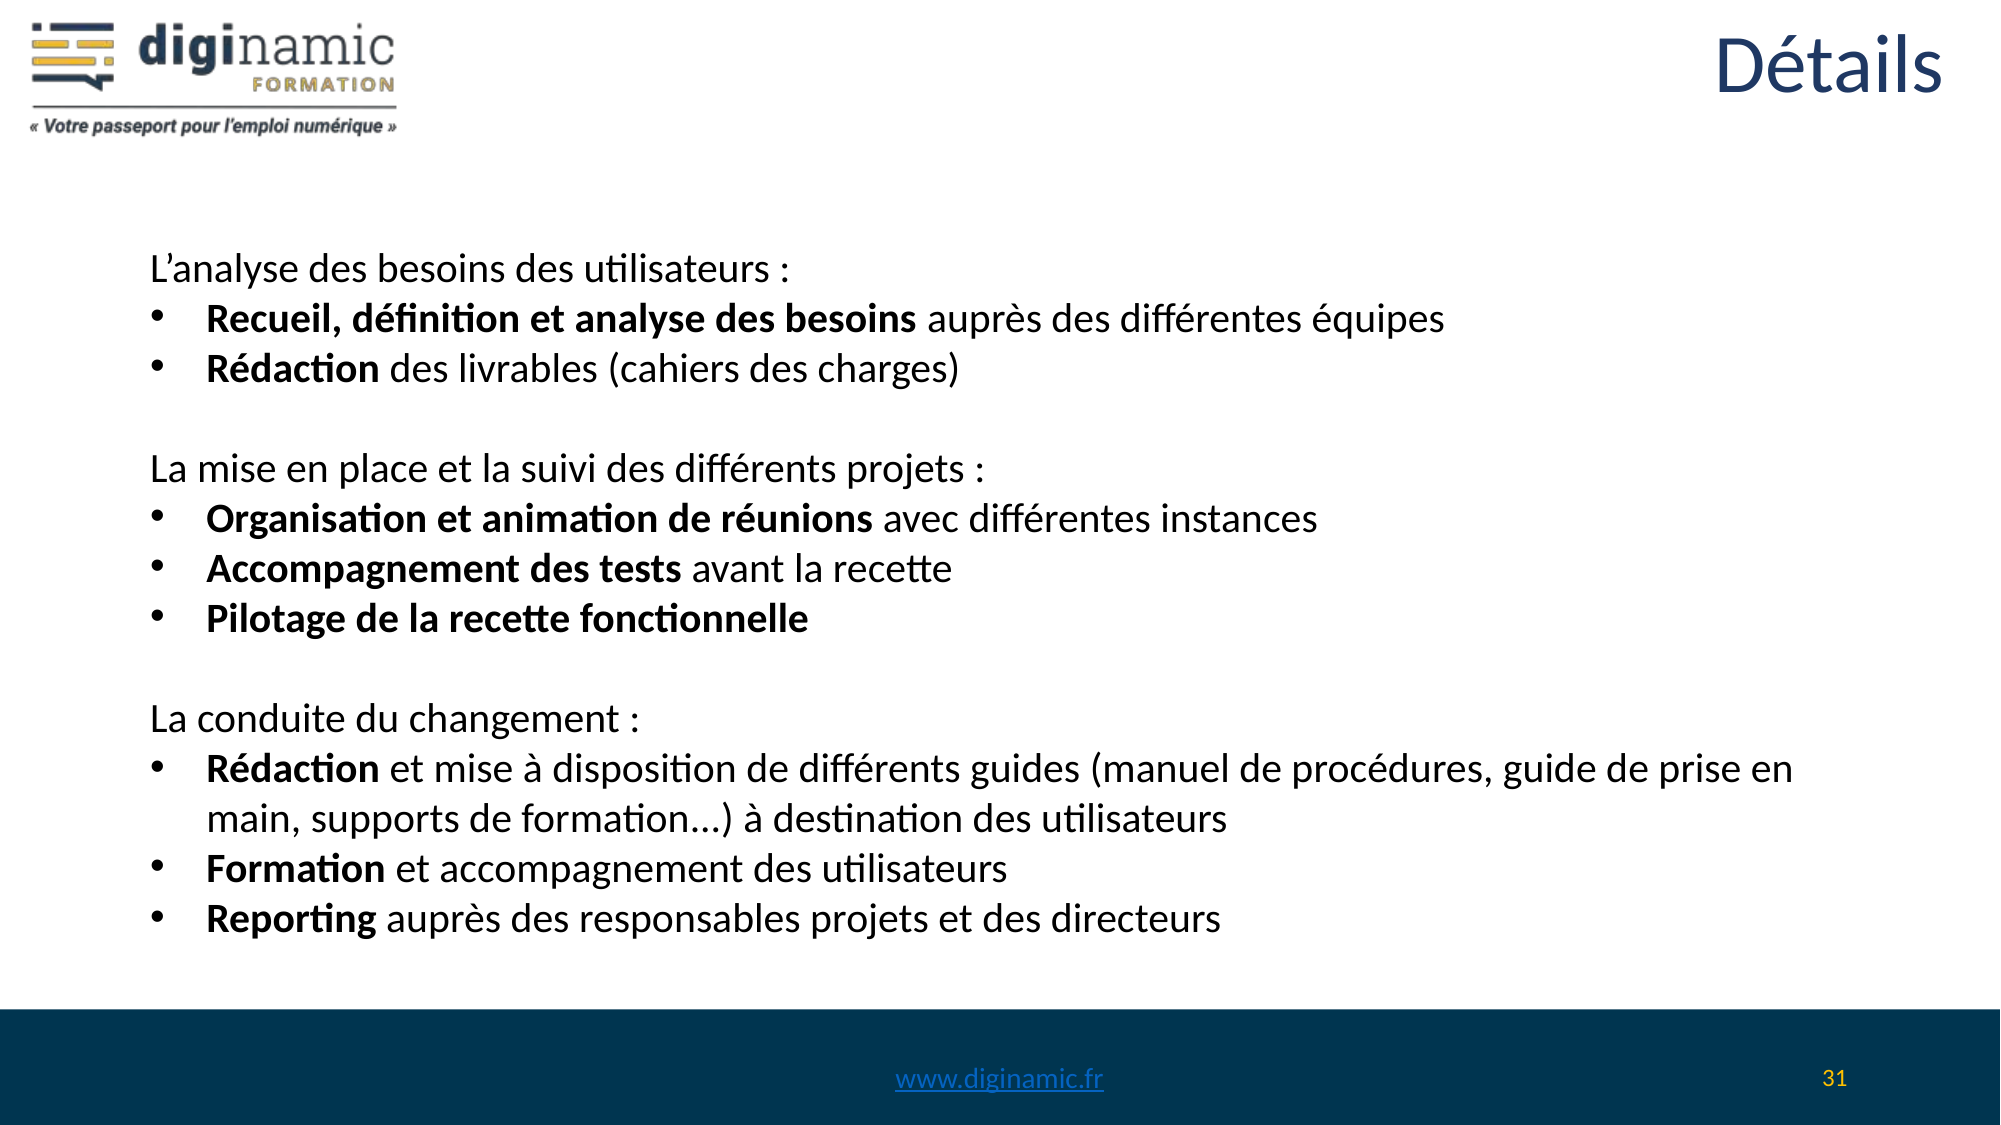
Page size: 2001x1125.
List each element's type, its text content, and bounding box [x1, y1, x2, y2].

slide_number ‹#› [1817, 1060, 1852, 1125]
title Détails [1712, 7, 1947, 198]
footer www.diginamic.fr [893, 1058, 1107, 1125]
text_box L’analyse des besoins des utilisateurs : Recueil, définition et analyse des besoins auprès des différentes équipes Rédaction des livrables (cahiers des charges) La mise en place et la suivi des différents projets : Organisation et animation de réunions avec différentes instances Accompagnement des tests avant la recette Pilotage de la recette fonctionnelle La conduite du changement : Rédaction et mise à disposition de différents guides (manuel de procédures, guide de prise en main, supports de formation...) à destination des utilisateurs Formation et accompagnement des utilisateurs Reporting auprès des responsables projets et des directeurs [149, 223, 1888, 941]
picture [15, 20, 414, 138]
